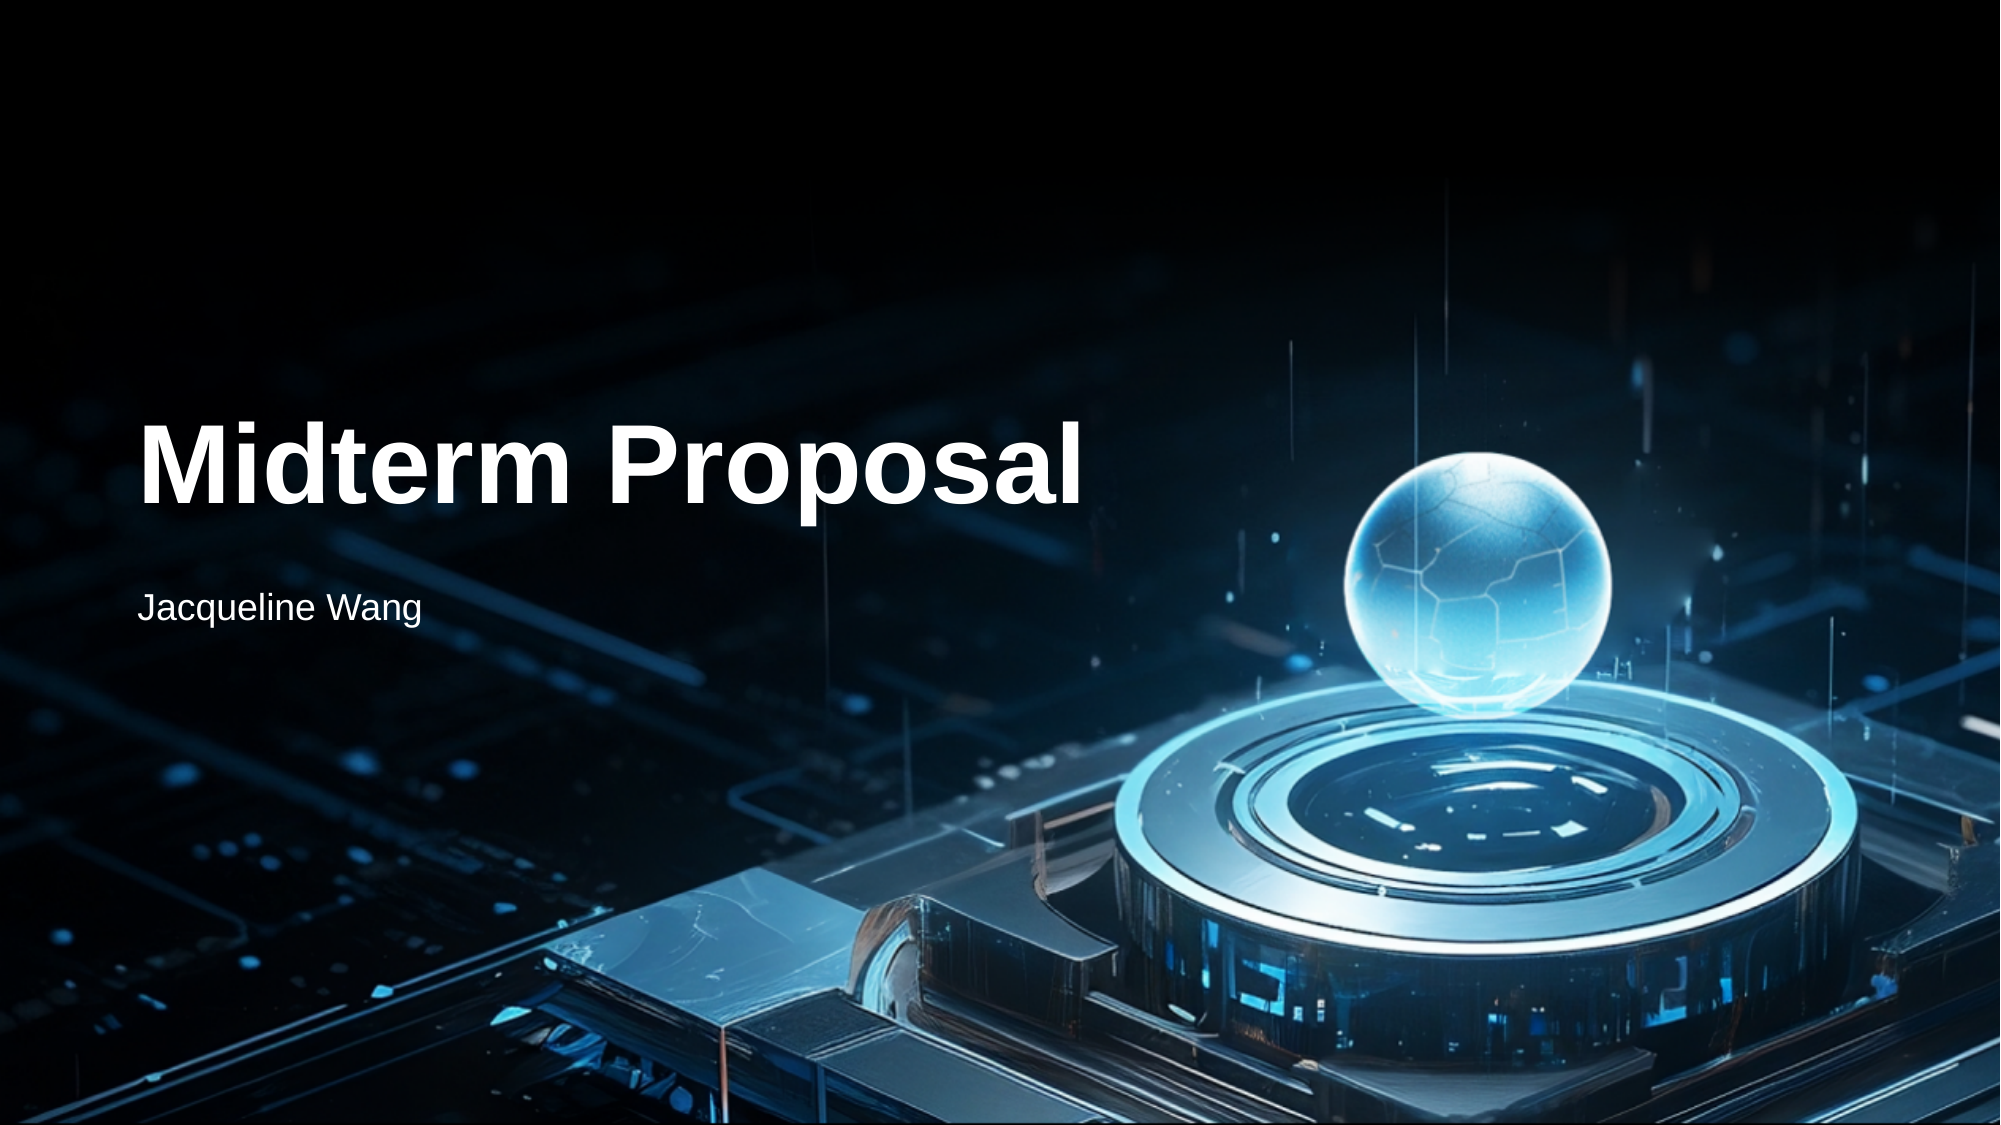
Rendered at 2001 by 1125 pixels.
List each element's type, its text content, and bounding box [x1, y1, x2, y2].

picture [0, 0, 2000, 1125]
title Midterm Proposal [137, 354, 1319, 563]
list Jacqueline Wang [137, 563, 588, 647]
